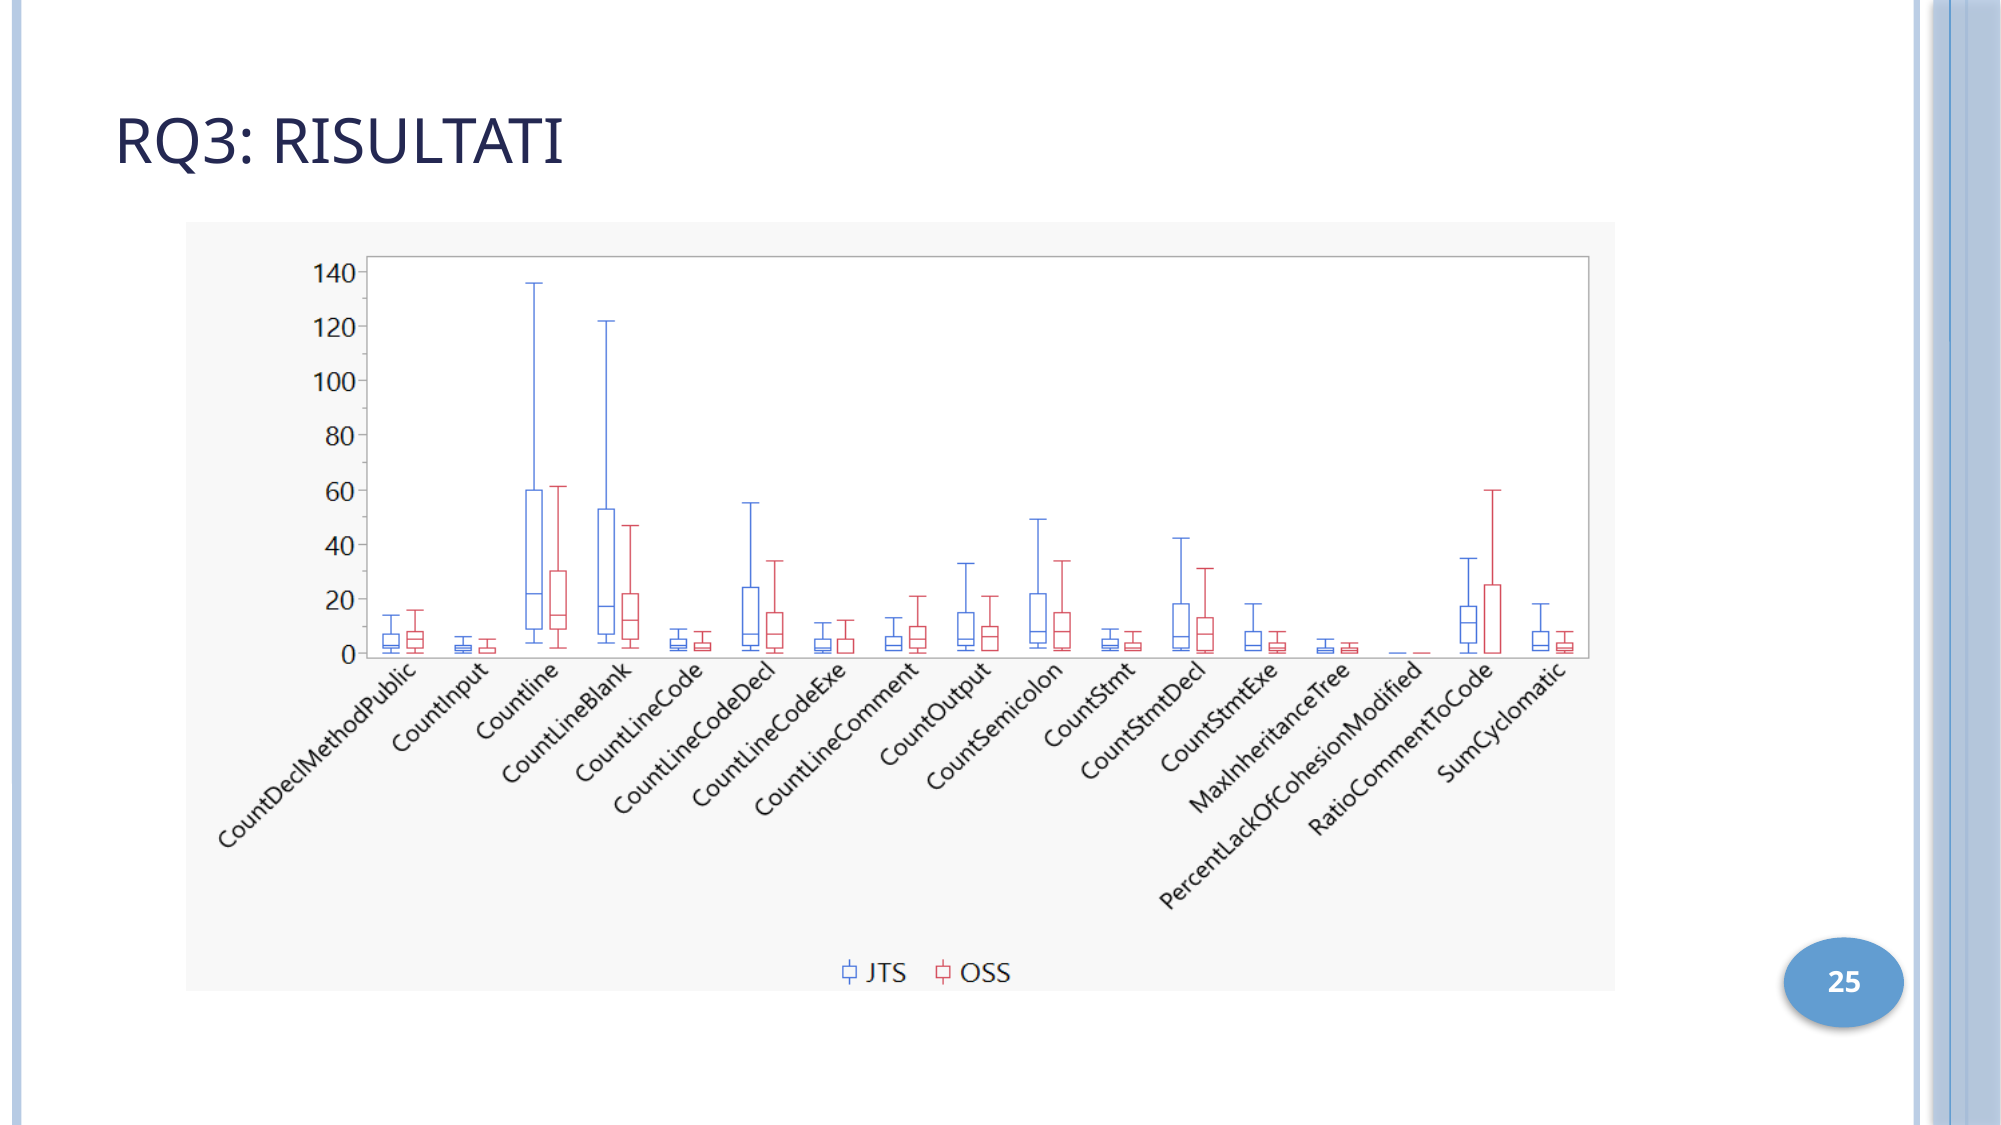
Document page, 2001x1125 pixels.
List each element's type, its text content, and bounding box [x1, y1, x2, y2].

picture [185, 221, 1616, 992]
slide_number 25 [1777, 940, 1912, 1027]
title RQ3: Risultati [99, 45, 1734, 233]
